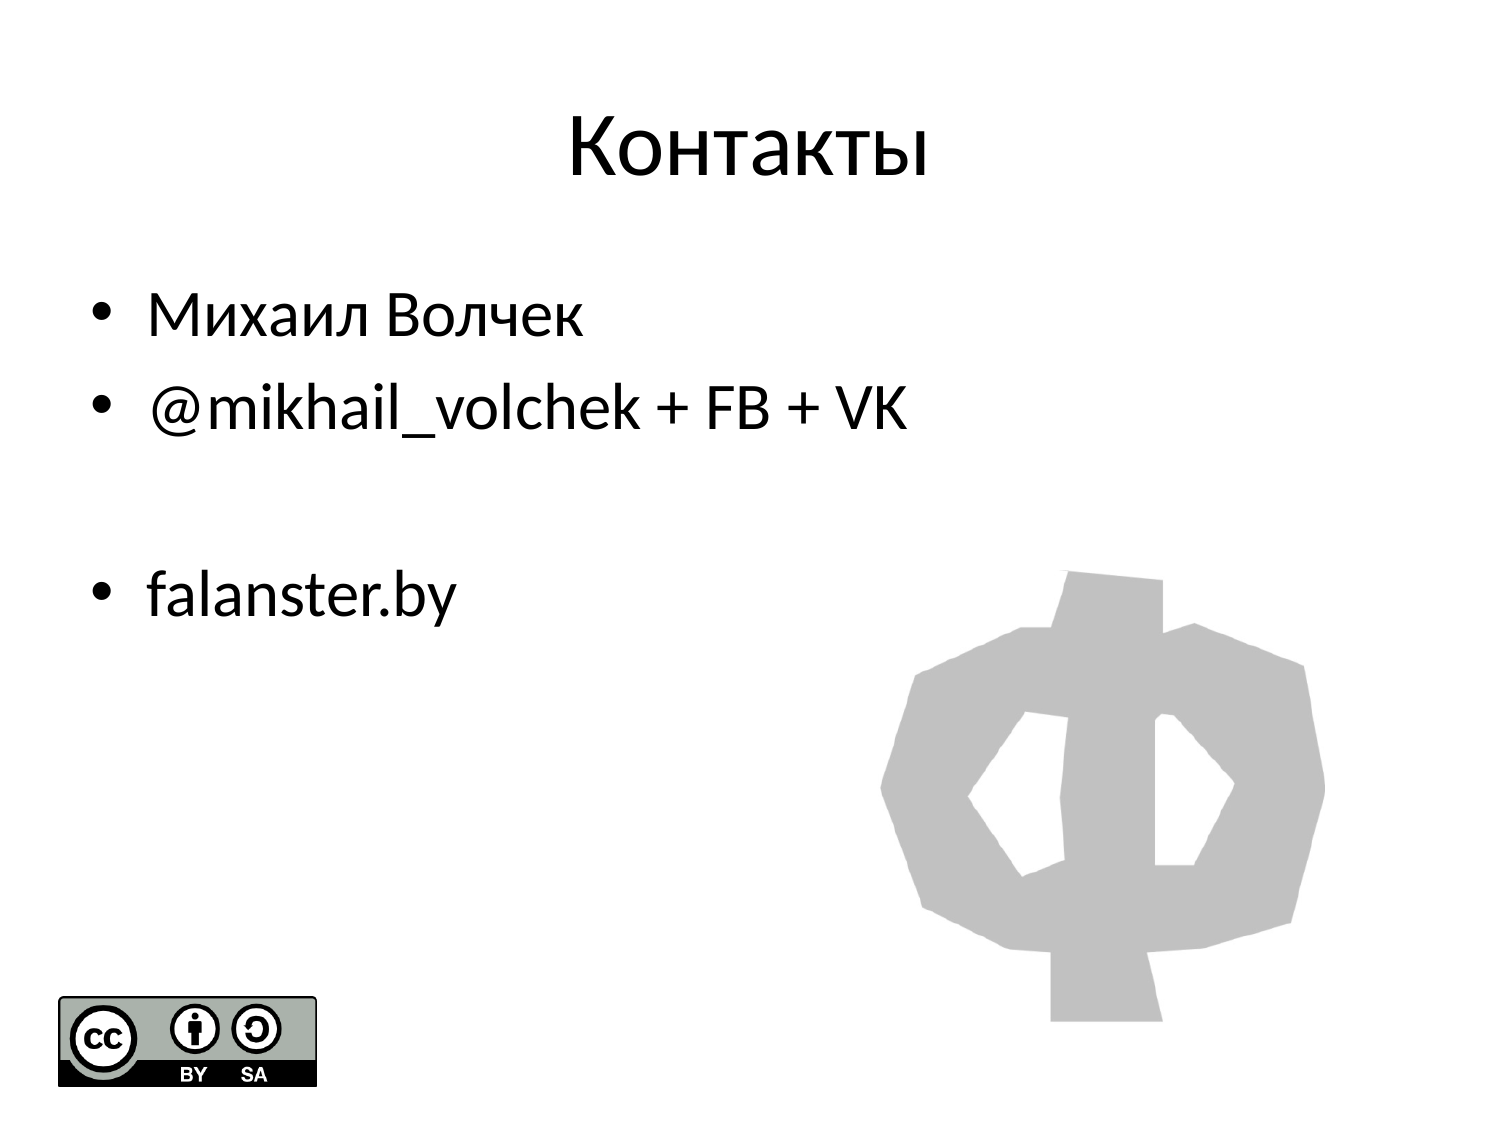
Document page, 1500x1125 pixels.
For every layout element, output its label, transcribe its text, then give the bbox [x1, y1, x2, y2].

picture [58, 995, 317, 1087]
list Михаил Волчек @mikhail_volchek + FB + VK falanster.by [75, 262, 1425, 1005]
picture [855, 570, 1325, 1025]
title Контакты [75, 45, 1425, 233]
